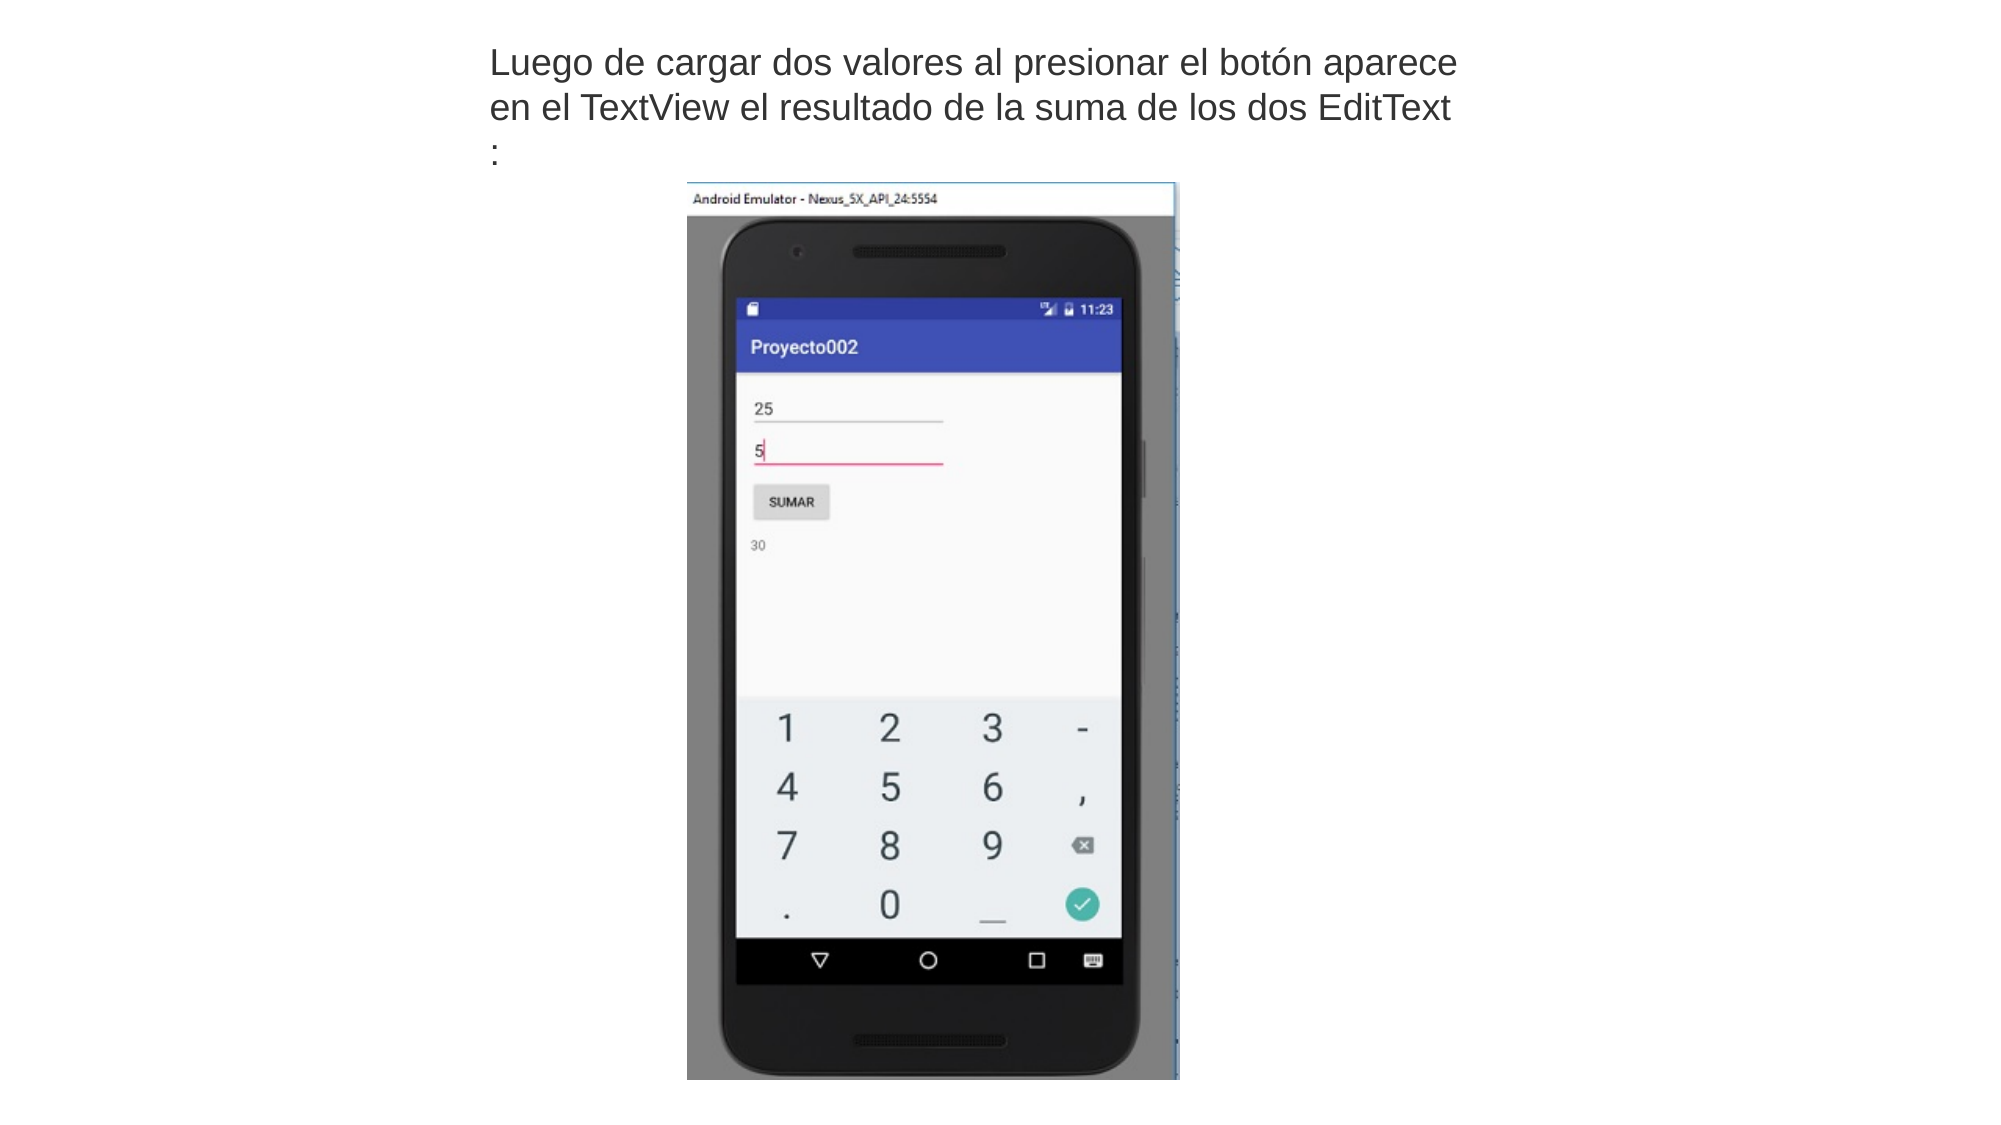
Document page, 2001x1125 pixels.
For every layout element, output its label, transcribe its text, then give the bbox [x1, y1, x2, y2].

picture [687, 182, 1180, 1080]
text_box Luego de cargar dos valores al presionar el botón aparece en el TextView el resultado de la suma de los dos EditText : [474, 30, 1475, 181]
